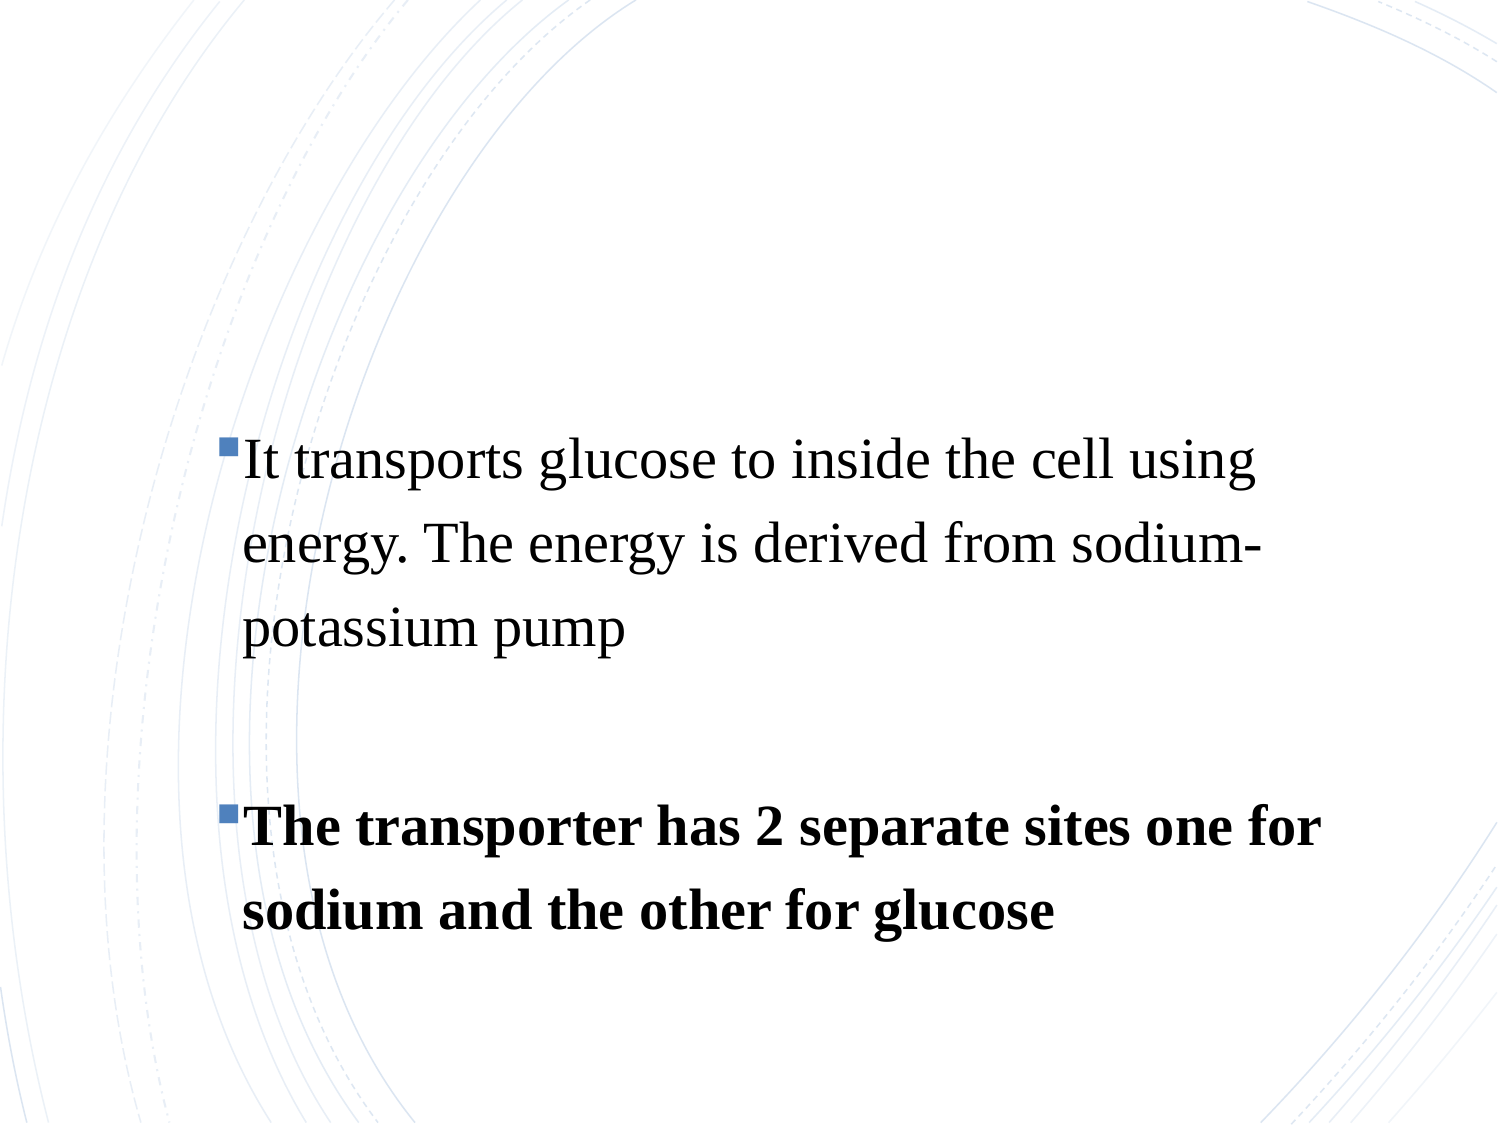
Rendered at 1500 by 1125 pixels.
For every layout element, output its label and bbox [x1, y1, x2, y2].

text_box [0, 0, 1498, 1125]
